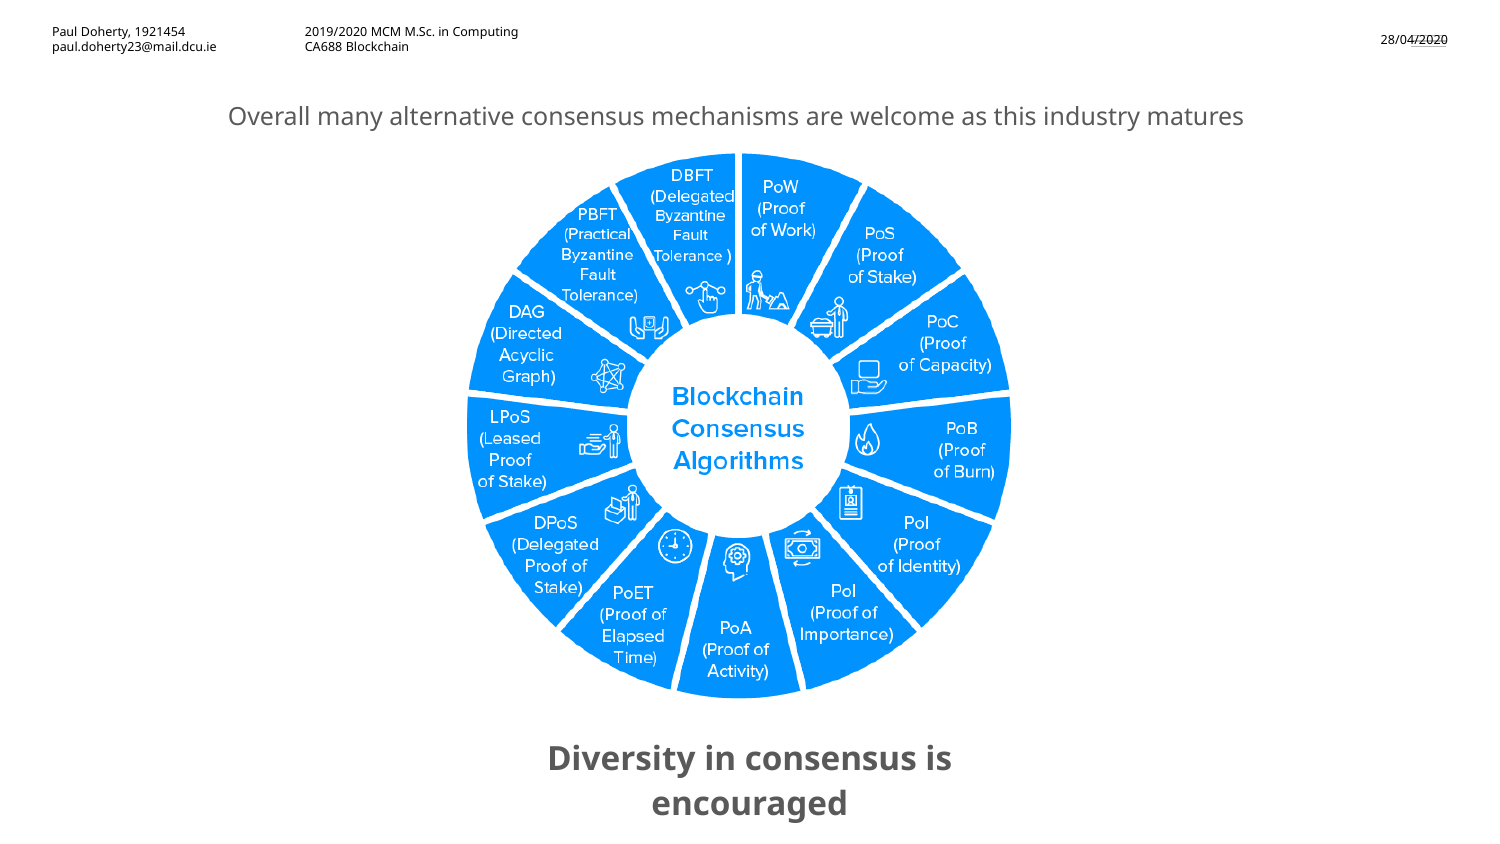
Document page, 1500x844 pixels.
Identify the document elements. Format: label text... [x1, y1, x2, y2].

list Diversity in consensus is encouraged [457, 724, 1043, 798]
picture [379, 123, 1098, 716]
list Overall many alternative consensus mechanisms are welcome as this industry matures [158, 81, 1316, 154]
